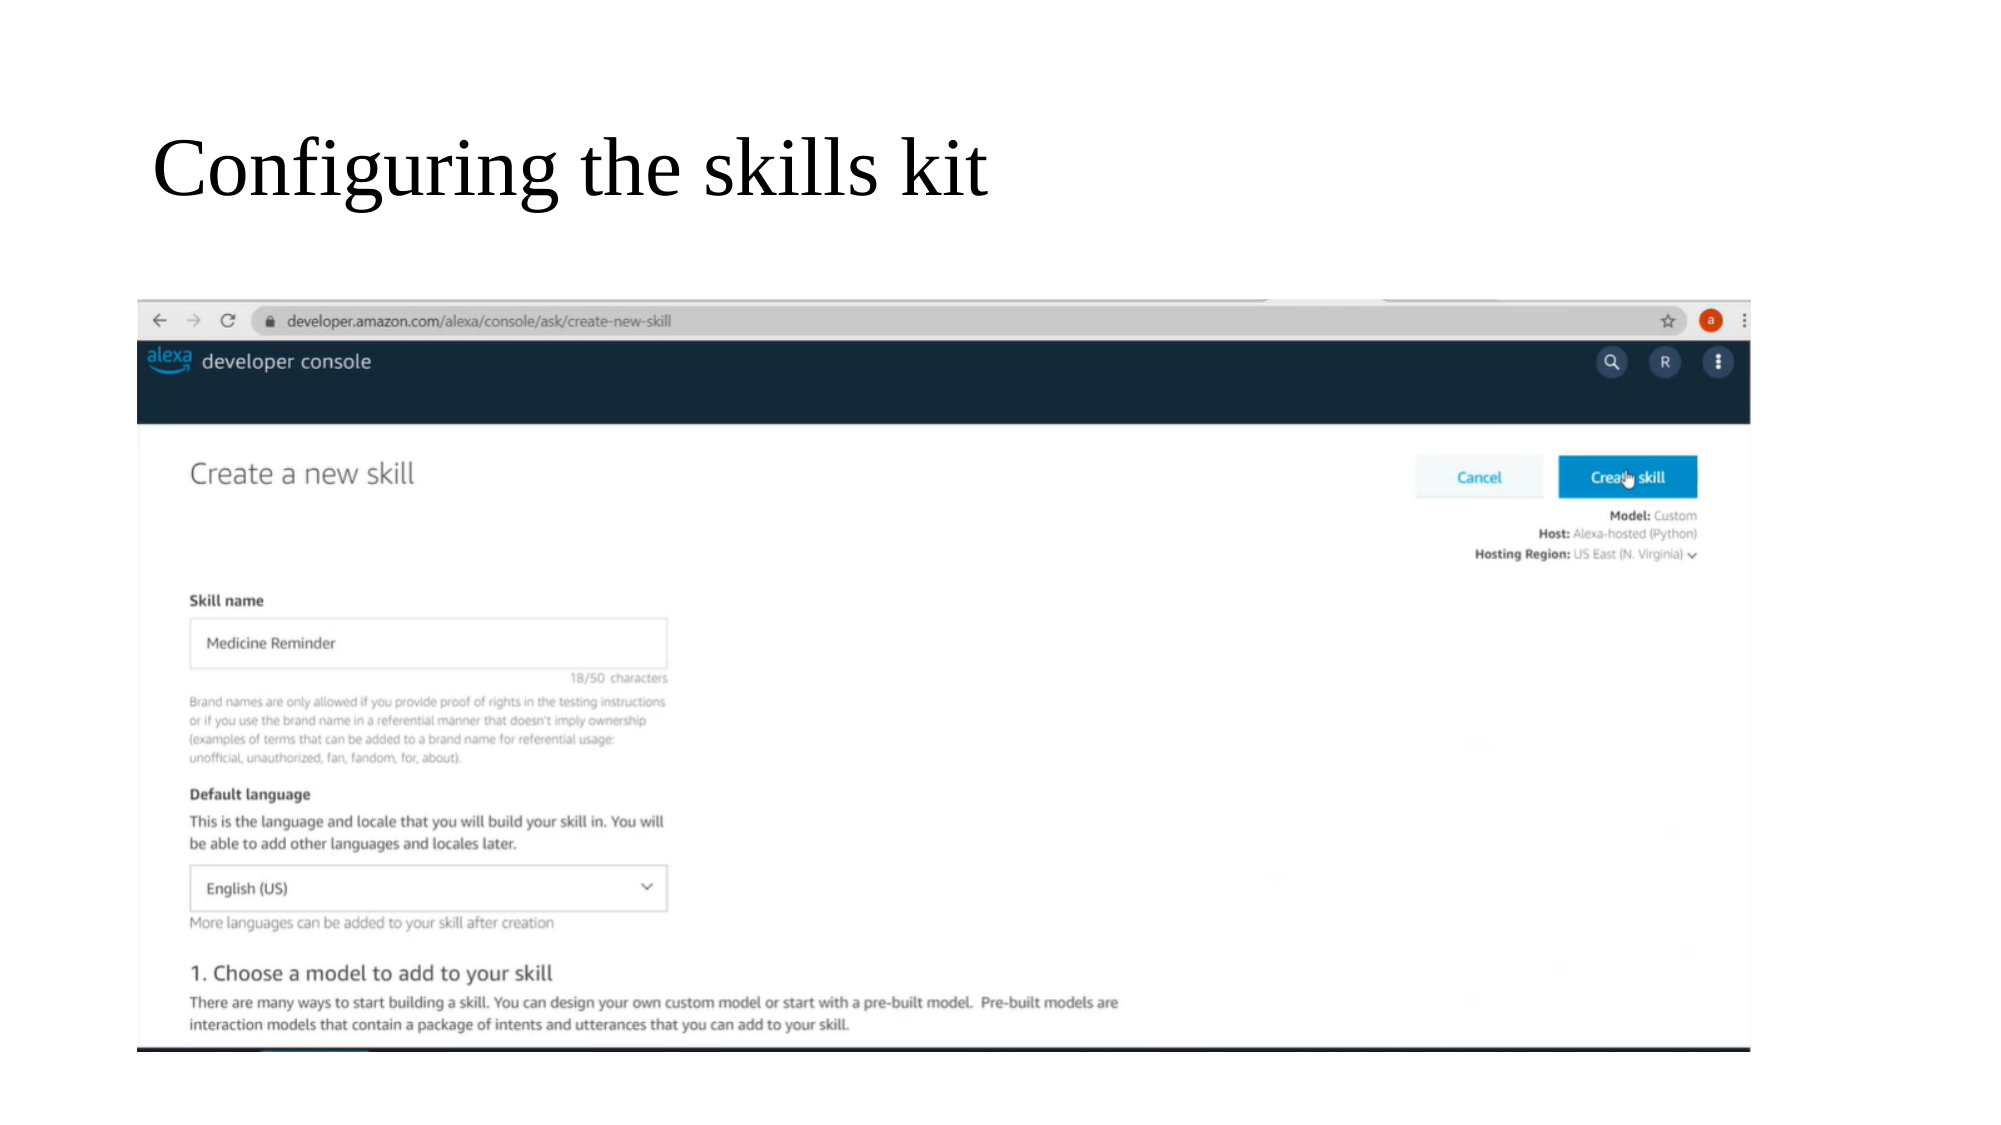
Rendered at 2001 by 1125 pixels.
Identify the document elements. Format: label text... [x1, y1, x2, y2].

title Configuring the skills kit [137, 59, 1863, 278]
picture [137, 299, 1751, 1052]
